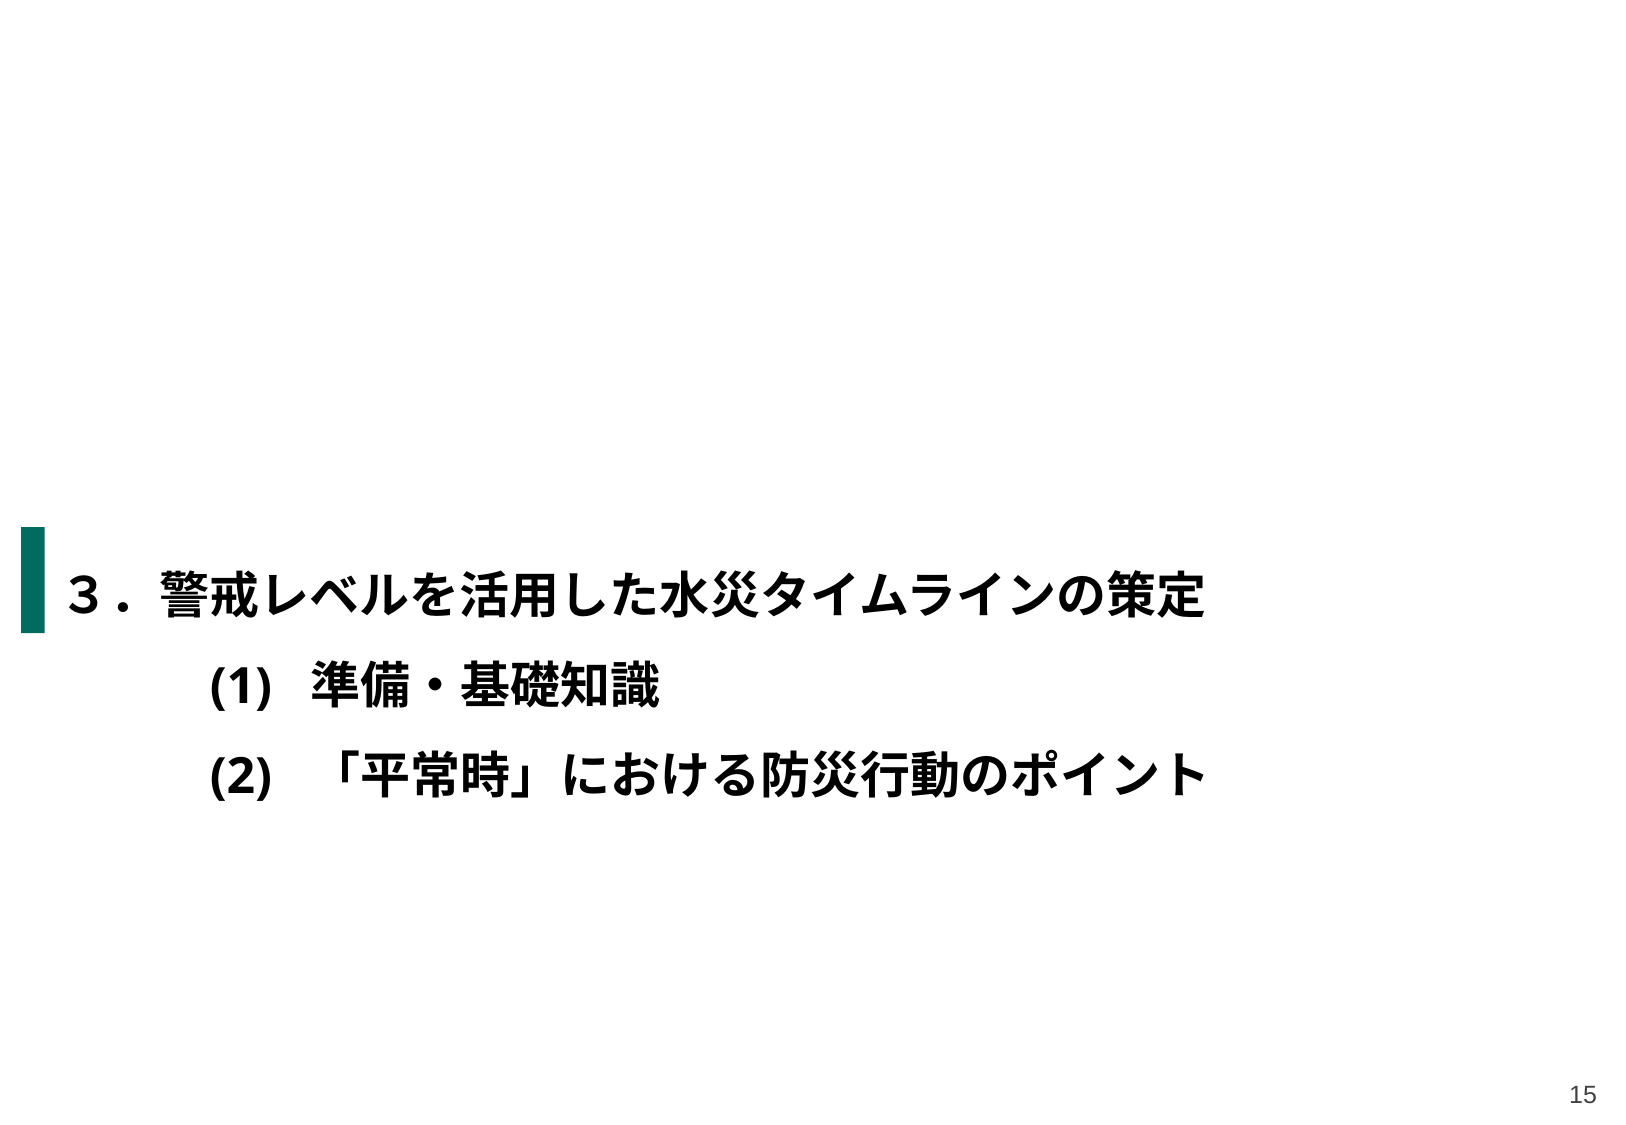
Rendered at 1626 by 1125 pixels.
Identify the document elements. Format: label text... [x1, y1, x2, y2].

slide_number 15 [1521, 1064, 1598, 1108]
title ３．警戒レベルを活用した水災タイムラインの策定 (1) 準備・基礎知識 (2) 「平常時」における防災行動のポイント [44, 515, 1581, 823]
